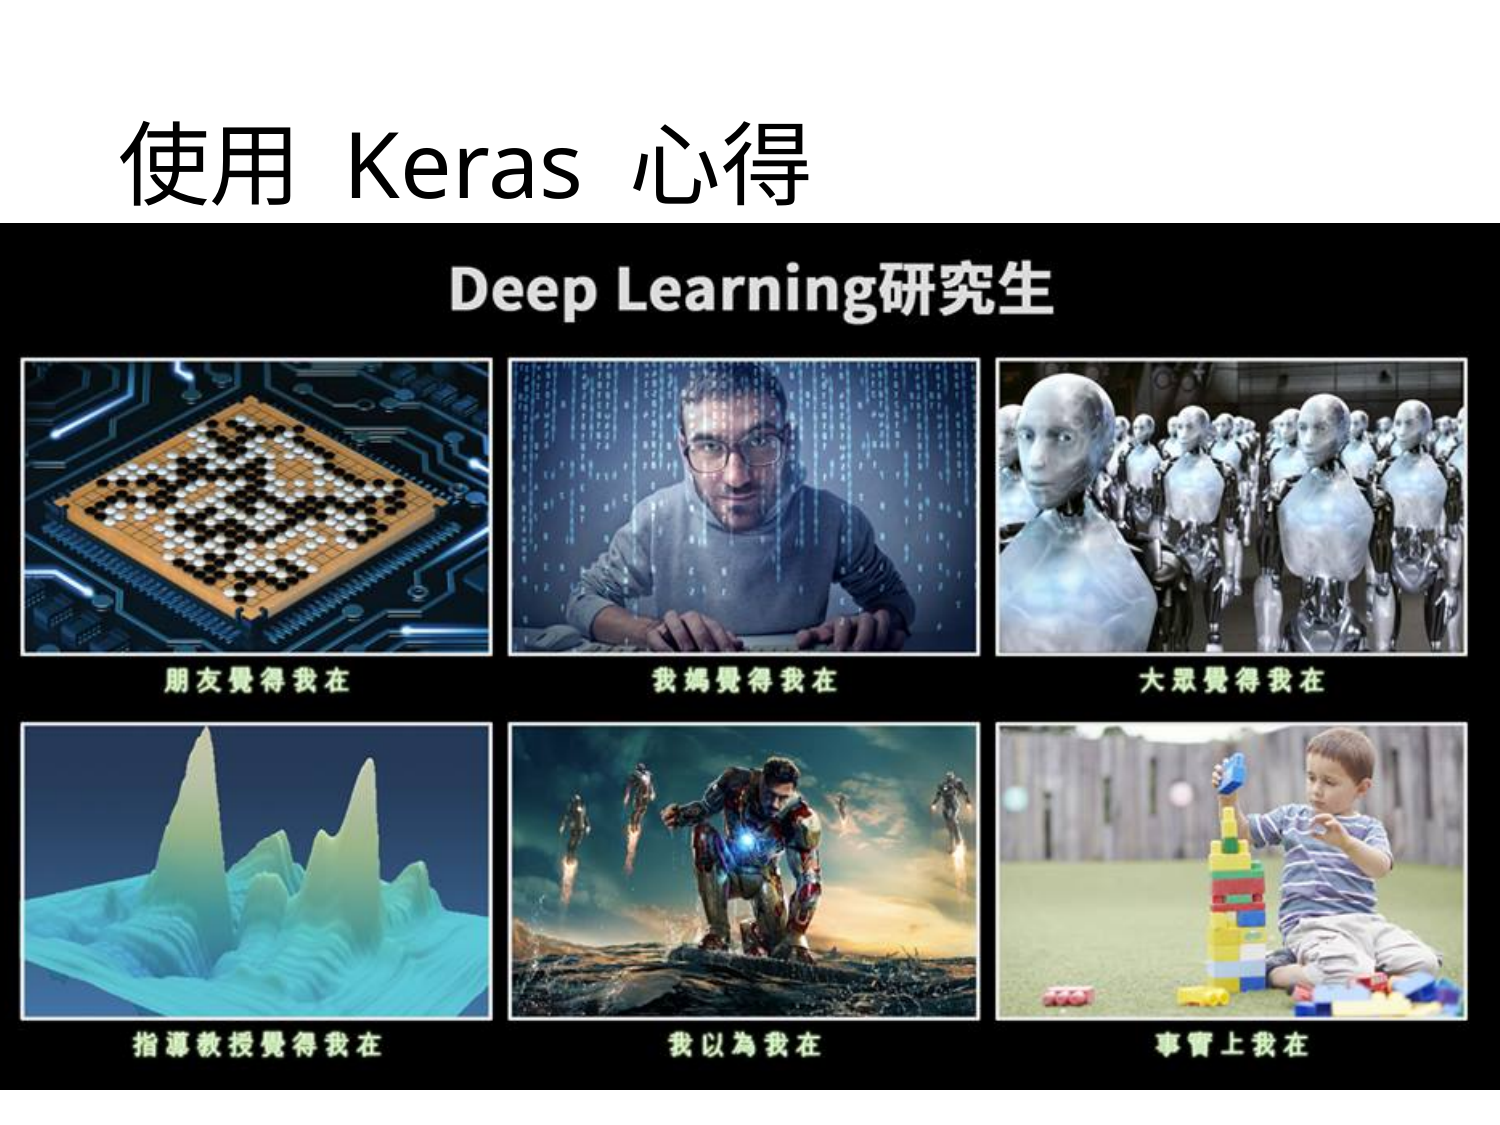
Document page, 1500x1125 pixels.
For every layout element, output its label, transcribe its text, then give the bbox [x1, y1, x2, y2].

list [0, 223, 1500, 1090]
title 使用 Keras 心得 [103, 59, 1397, 223]
